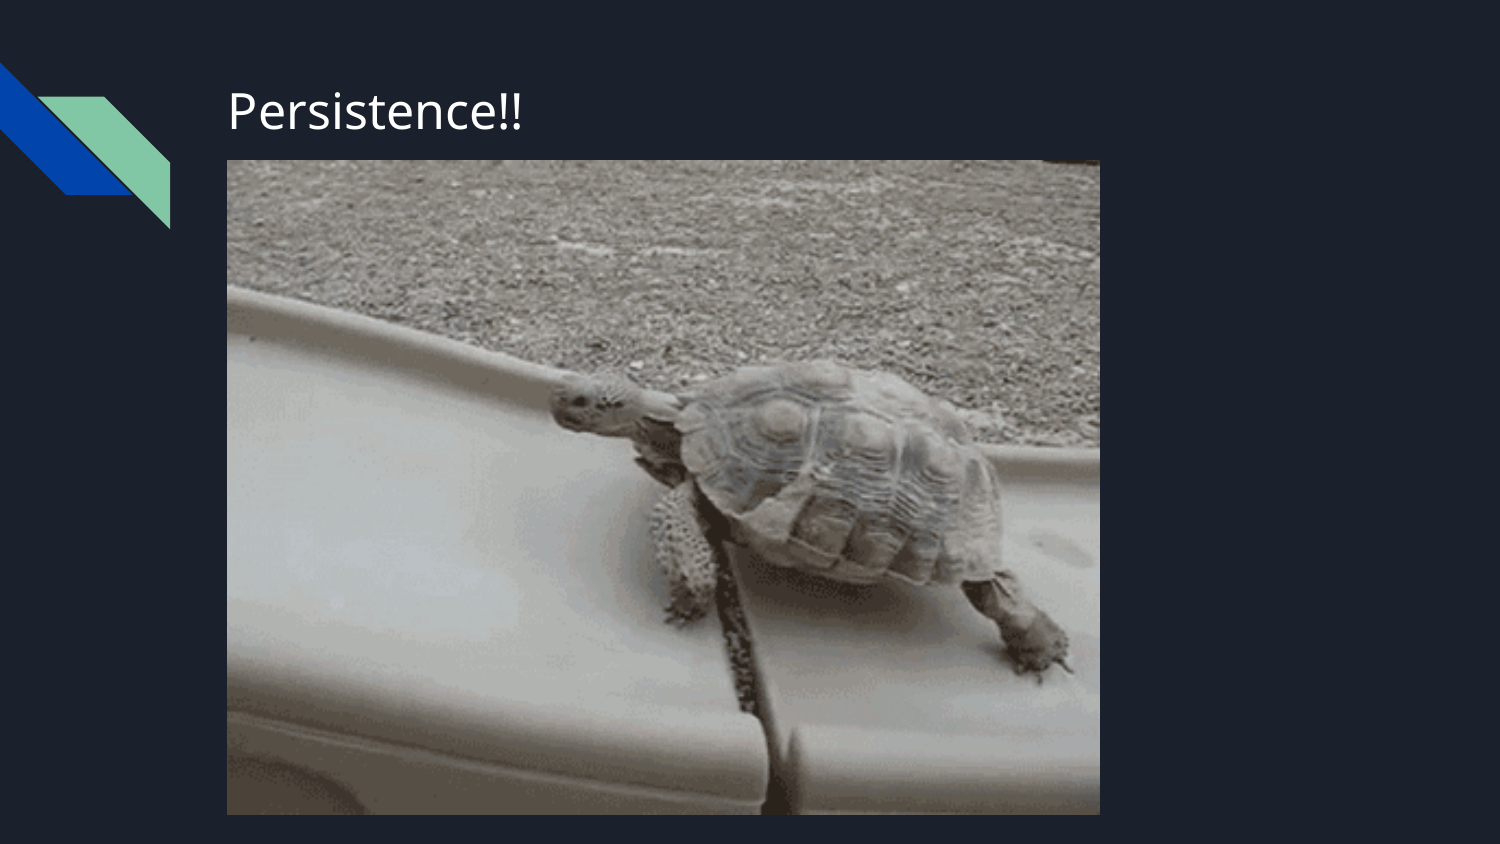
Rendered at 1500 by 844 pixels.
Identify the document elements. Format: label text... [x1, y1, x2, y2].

picture [227, 160, 1100, 815]
title Persistence!! [212, 64, 1368, 215]
